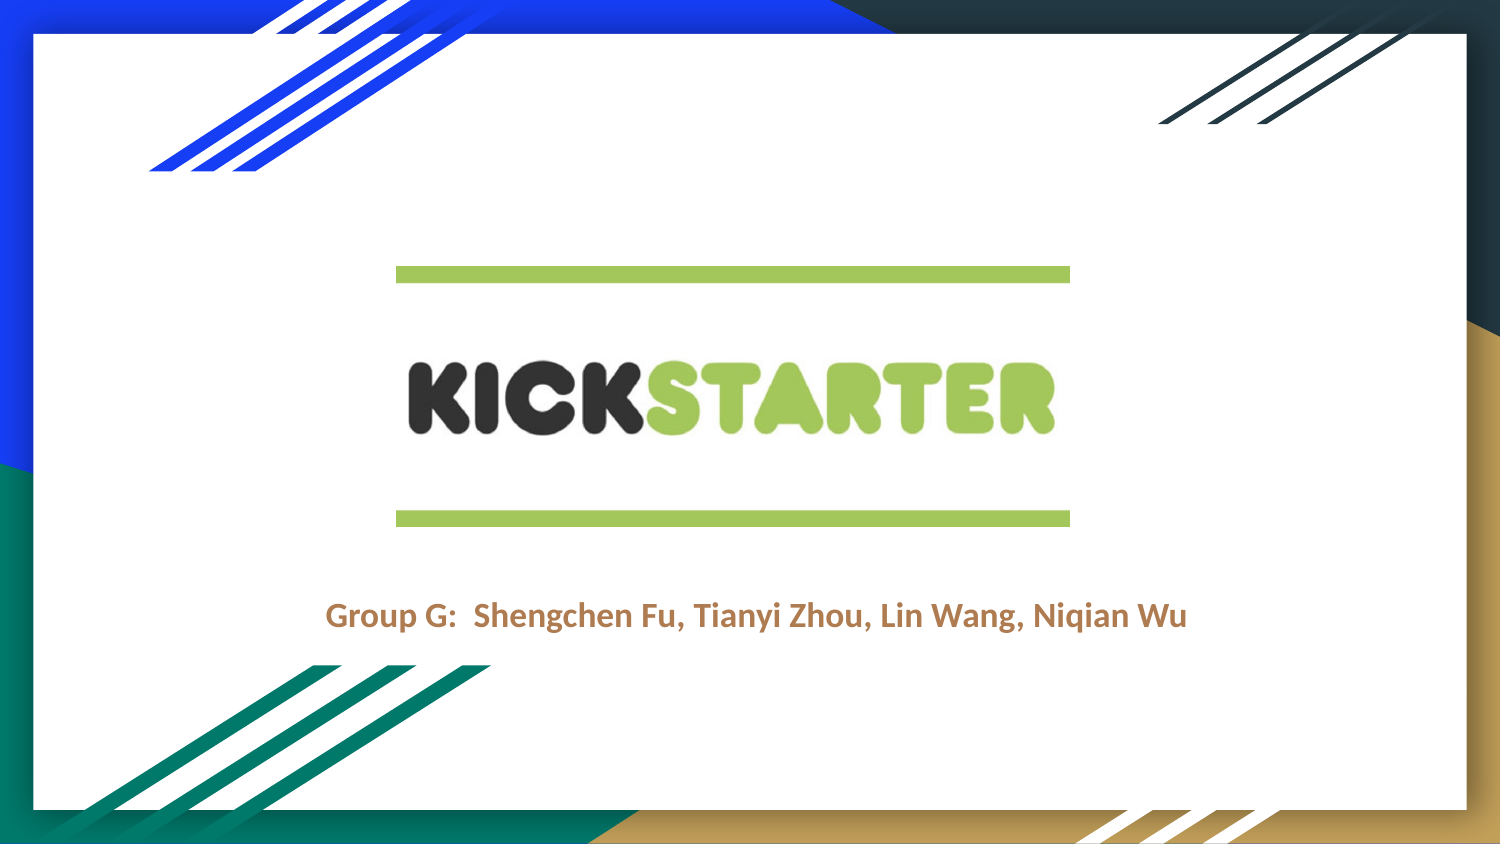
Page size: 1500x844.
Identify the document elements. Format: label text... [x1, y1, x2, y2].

subtitle Group G: Shengchen Fu, Tianyi Zhou, Lin Wang, Niqian Wu [233, 577, 1281, 639]
picture [396, 266, 1070, 527]
